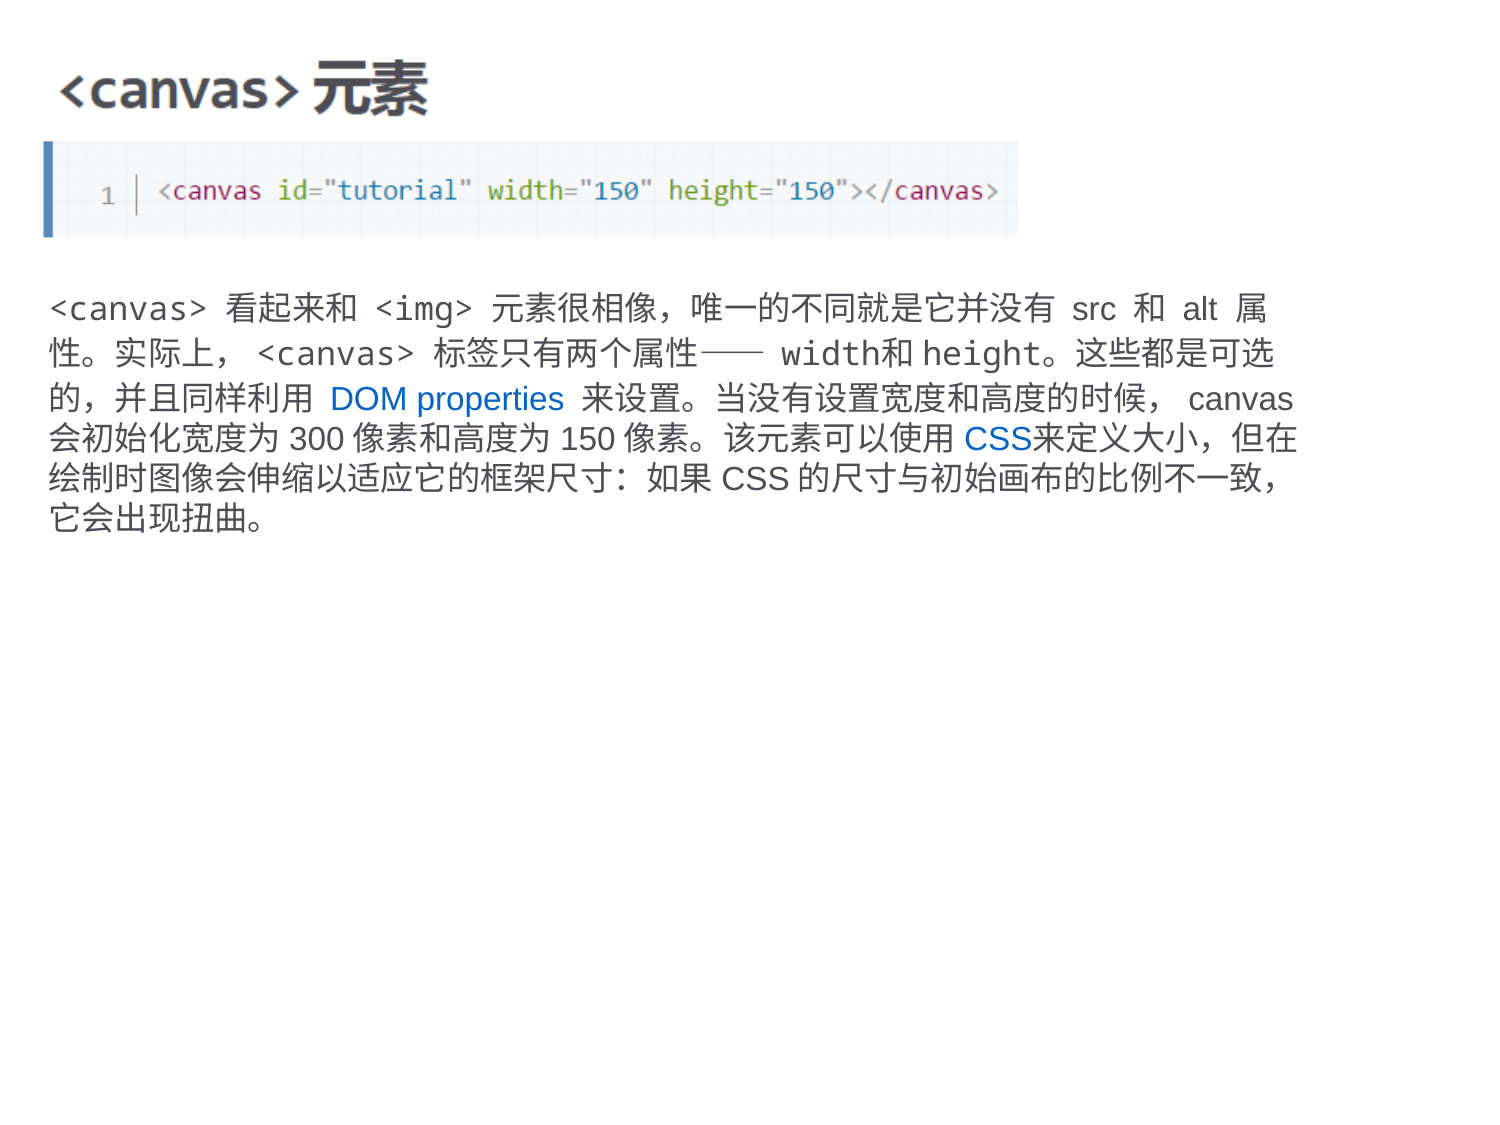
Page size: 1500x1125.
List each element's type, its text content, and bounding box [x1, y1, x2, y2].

text_box <canvas> 看起来和 <img> 元素很相像，唯一的不同就是它并没有 src 和 alt 属性。实际上，<canvas> 标签只有两个属性—— width和height。这些都是可选的，并且同样利用 DOM properties 来设置。当没有设置宽度和高度的时候，canvas会初始化宽度为300像素和高度为150像素。该元素可以使用CSS来定义大小，但在绘制时图像会伸缩以适应它的框架尺寸：如果CSS的尺寸与初始画布的比例不一致，它会出现扭曲。 [48, 287, 1309, 538]
picture [25, 47, 1018, 255]
